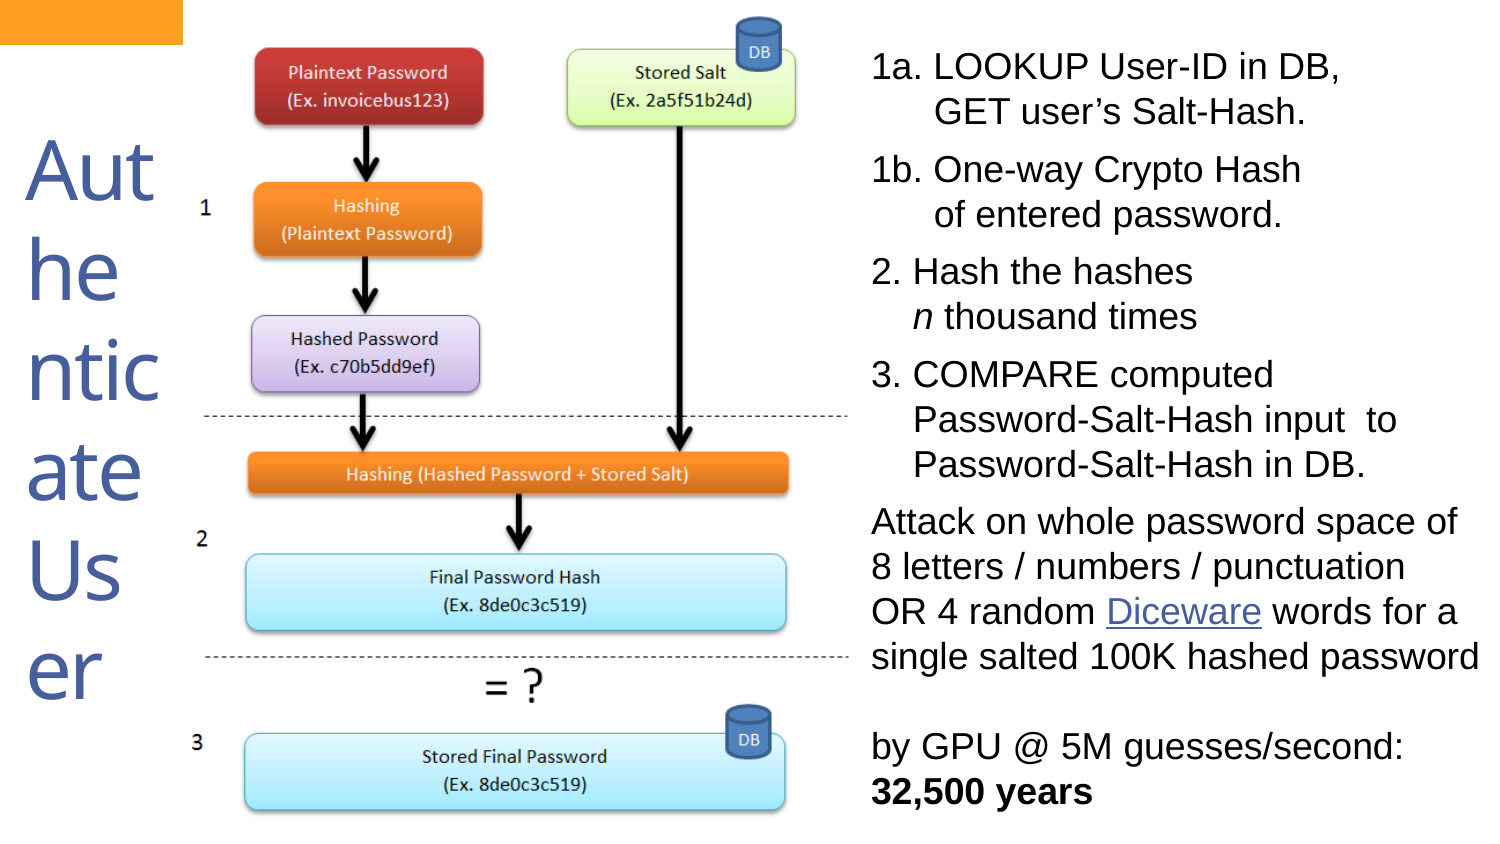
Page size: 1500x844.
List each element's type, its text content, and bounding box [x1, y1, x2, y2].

picture [182, 0, 863, 844]
text_box 1a. LOOKUP User-ID in DB, GET user’s Salt-Hash. 1b. One-way Crypto Hash of entered password. 2. Hash the hashes n thousand times 3. COMPARE computed Password-Salt-Hash input to Password-Salt-Hash in DB. Attack on whole password space of 8 letters / numbers / punctuation OR 4 random Diceware words for a single salted 100K hashed password by GPU @ 5M guesses/second: 32,500 years [871, 0, 1500, 844]
title Authenticate User [17, 67, 173, 767]
